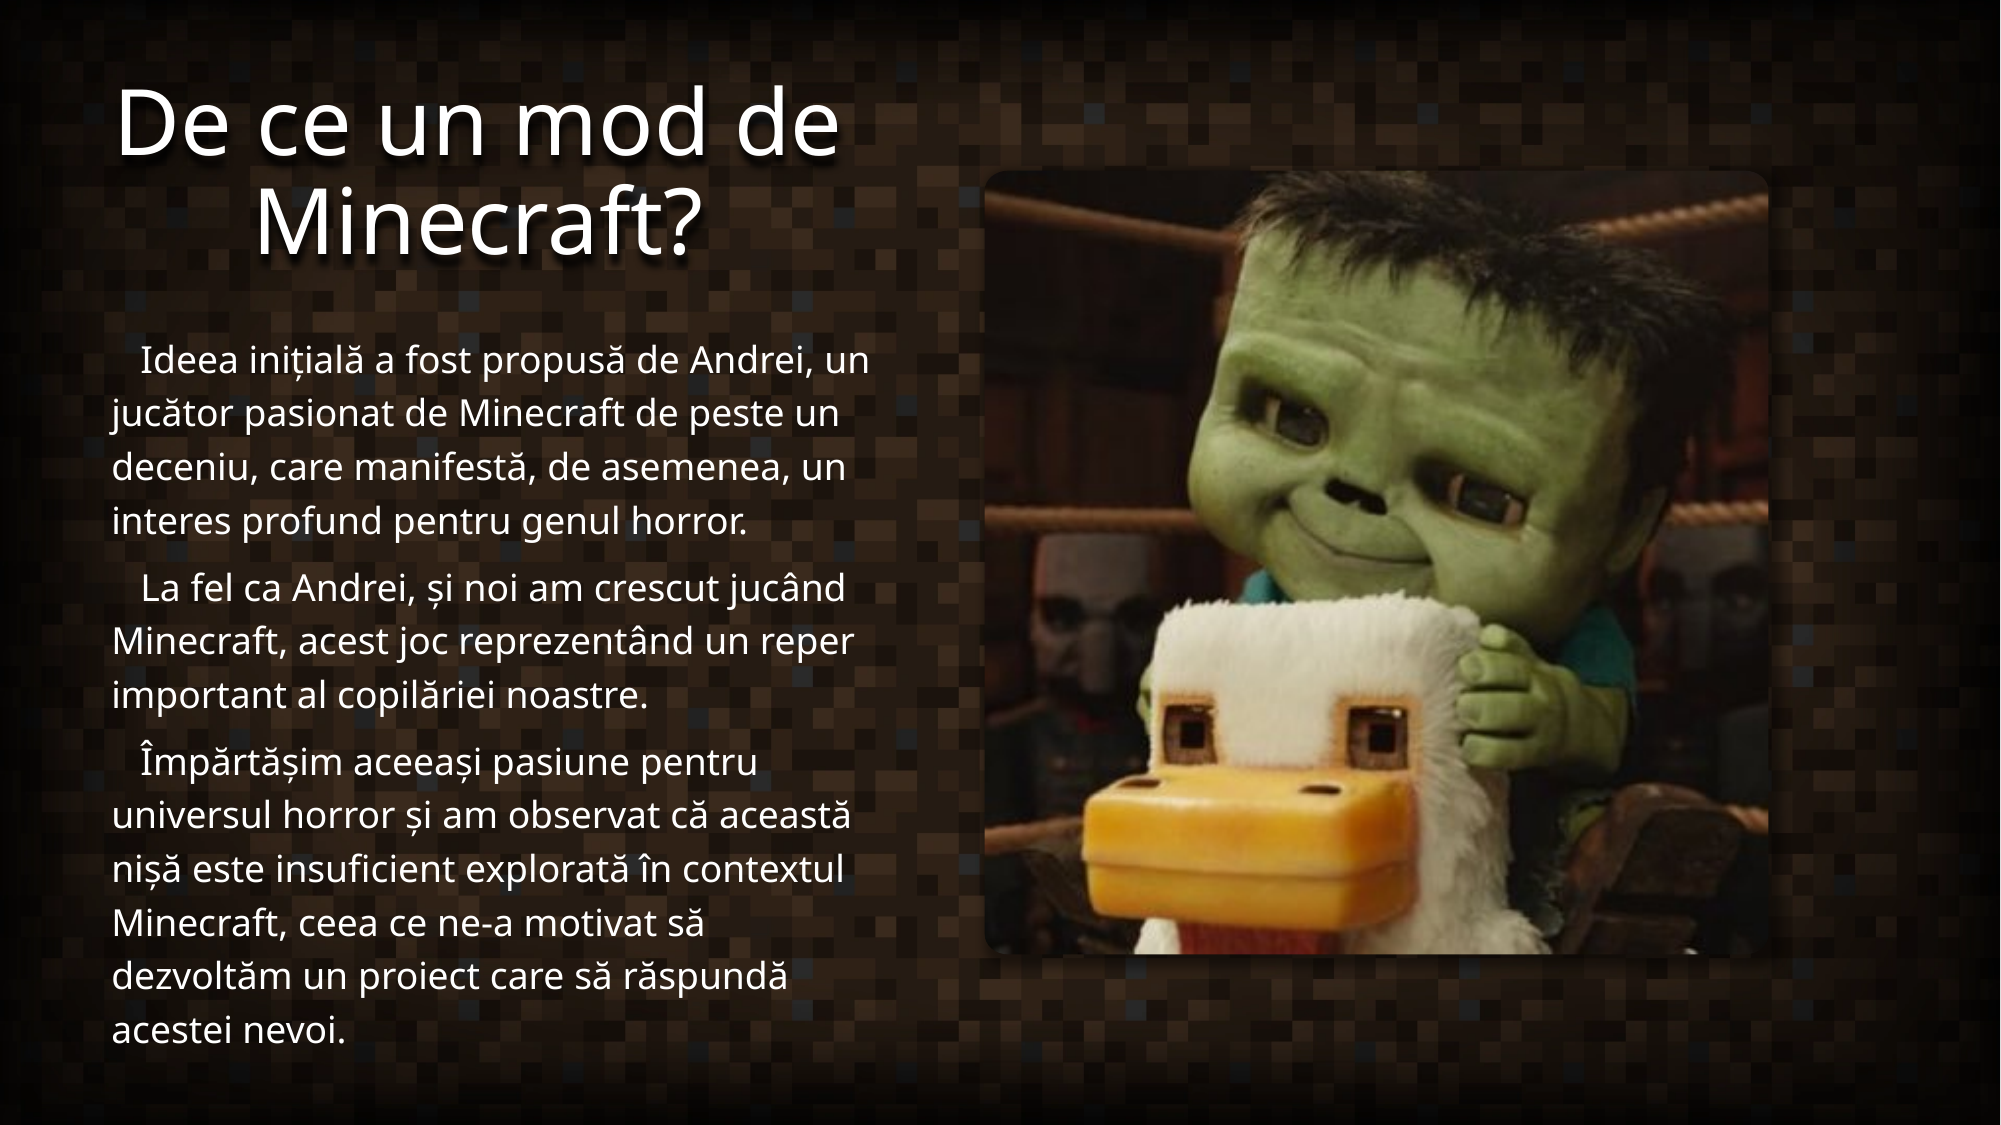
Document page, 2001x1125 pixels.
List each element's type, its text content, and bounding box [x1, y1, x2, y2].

title De ce un mod de Minecraft? [70, 66, 886, 284]
list Ideea inițială a fost propusă de Andrei, un jucător pasionat de Minecraft de peste un deceniu, care manifestă, de asemenea, un interes profund pentru genul horror. La fel ca Andrei, și noi am crescut jucând Minecraft, acest joc reprezentând un reper important al copilăriei noastre. Împărtășim aceeași pasiune pentru universul horror și am observat că această nișă este insuficient explorată în contextul Minecraft, ceea ce ne-a motivat să dezvoltăm un proiect care să răspundă acestei nevoi. [96, 319, 902, 1059]
picture [0, 0, 2001, 1125]
